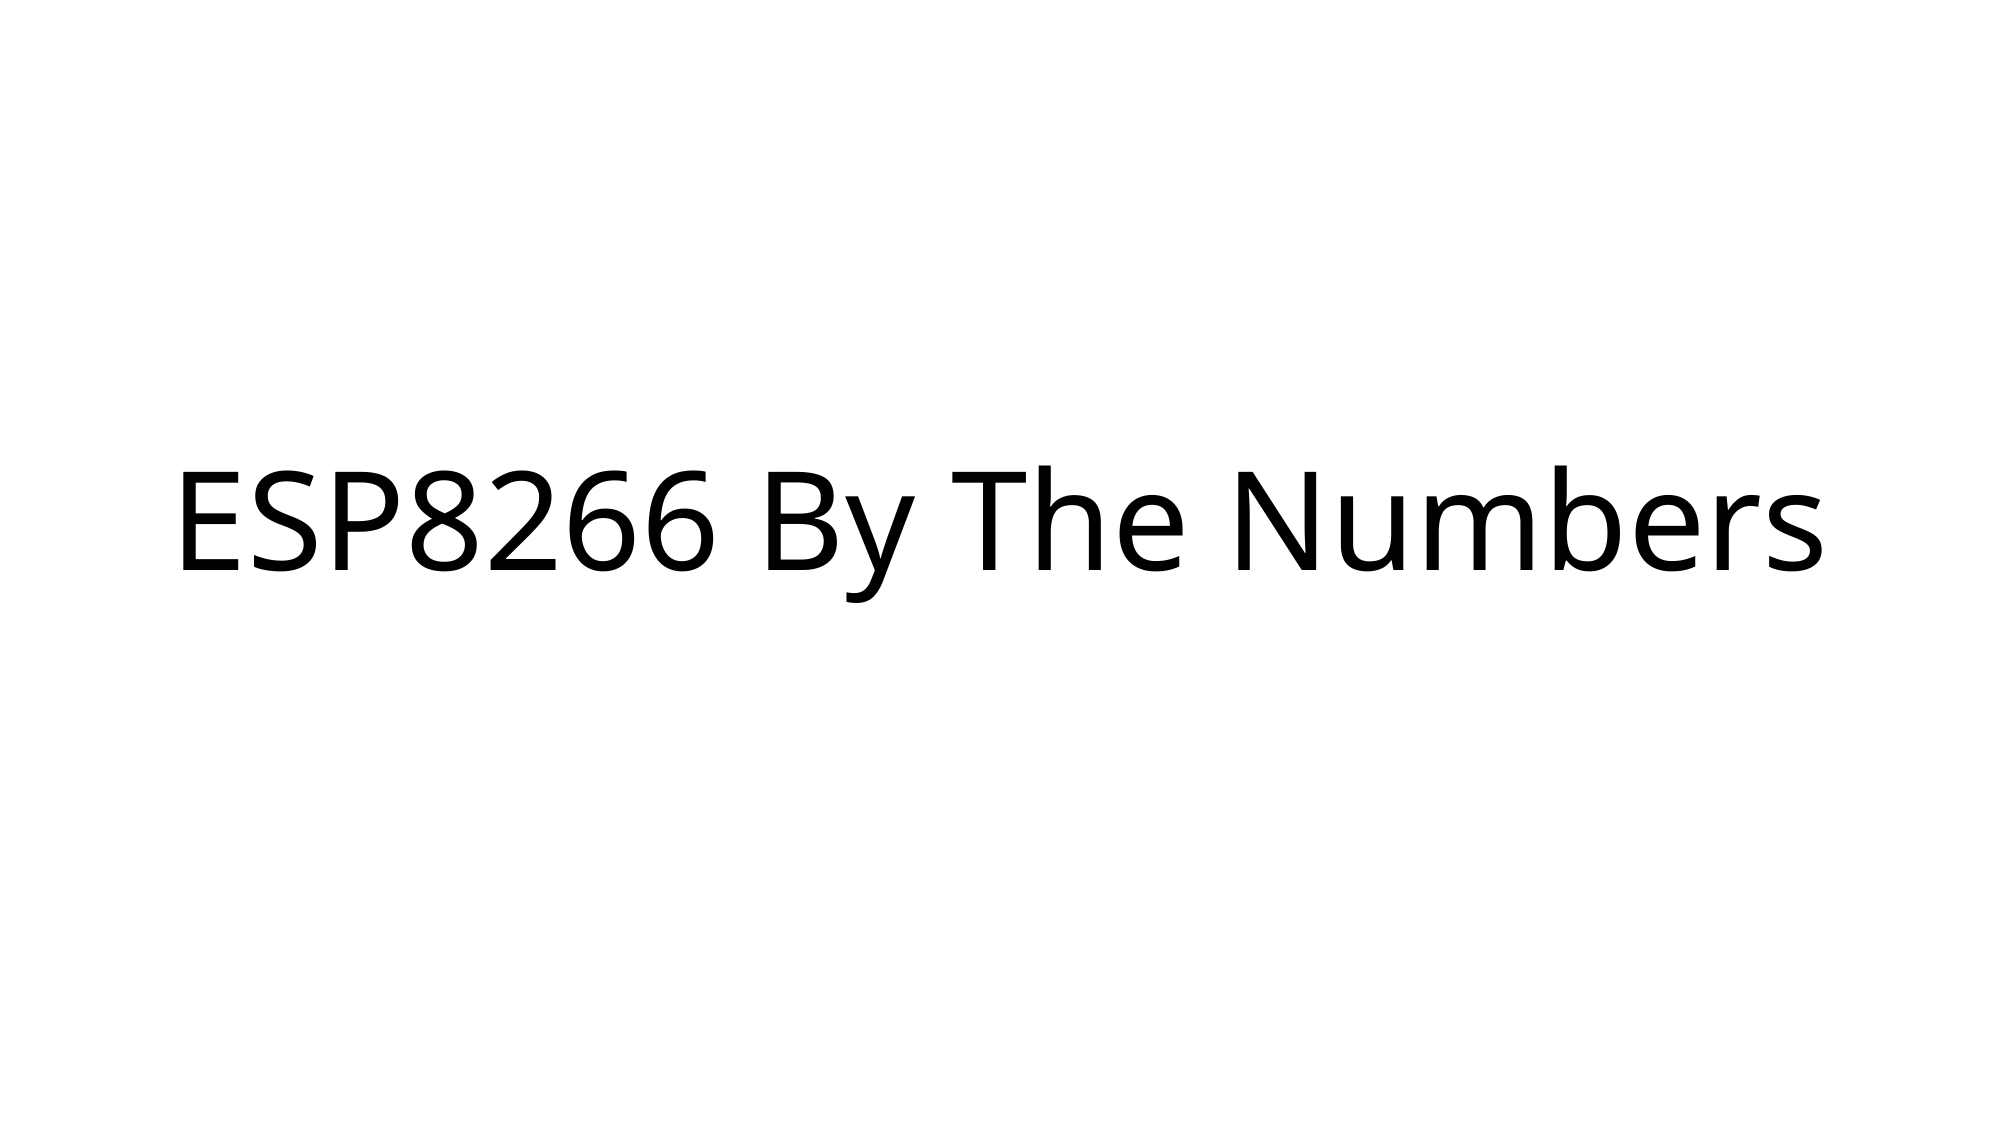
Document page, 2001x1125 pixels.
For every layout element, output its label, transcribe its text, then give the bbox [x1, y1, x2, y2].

title ESP8266 By The Numbers [0, 417, 2000, 636]
